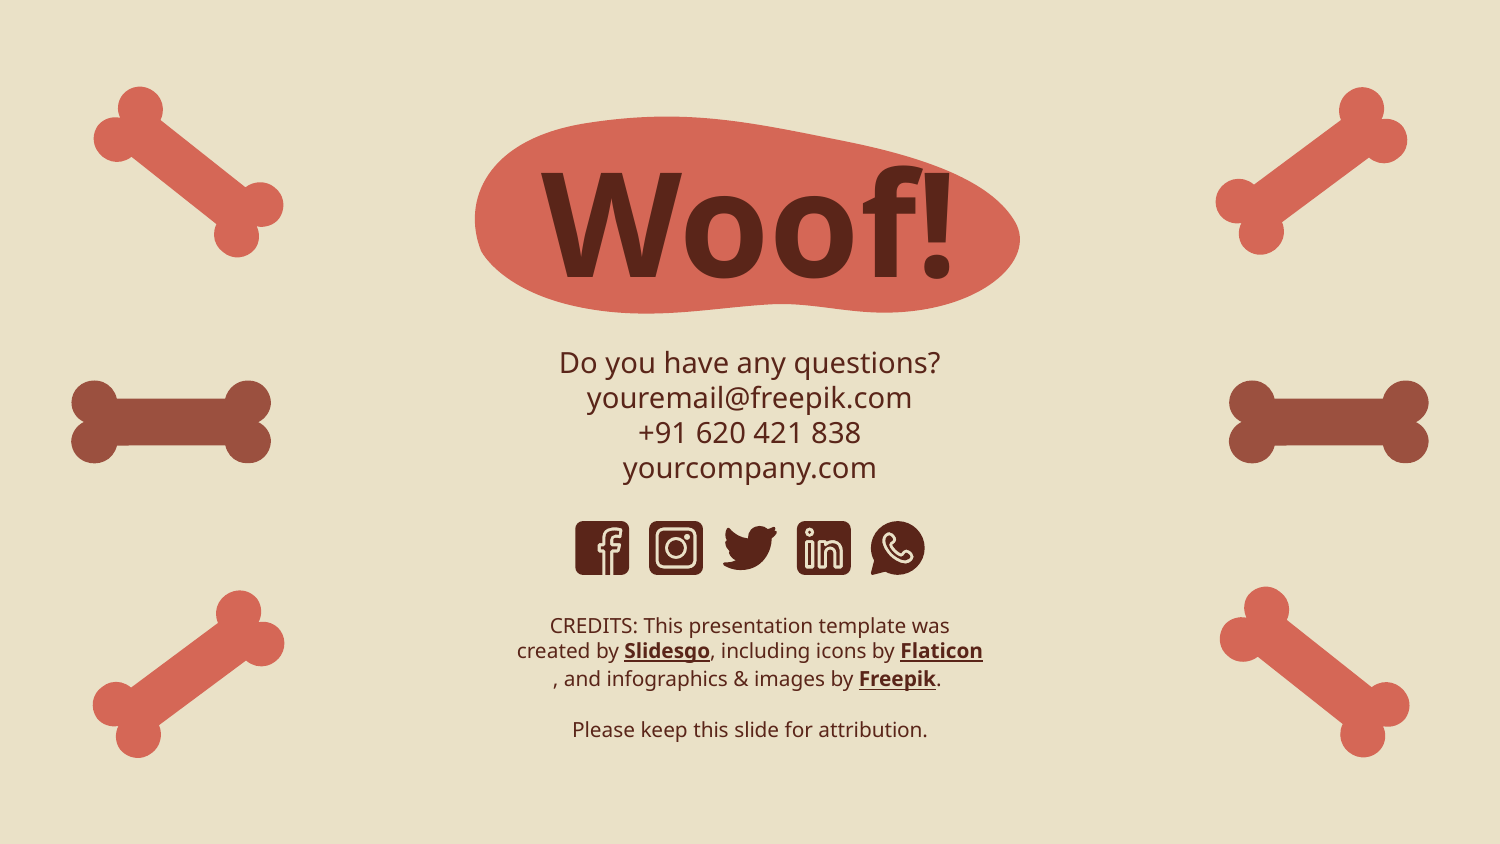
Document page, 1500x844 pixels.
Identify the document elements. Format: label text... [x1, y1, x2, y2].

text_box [870, 520, 925, 576]
text_box [723, 525, 777, 571]
text_box Please keep this slide for attribution. [503, 701, 996, 760]
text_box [648, 520, 704, 576]
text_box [796, 520, 852, 576]
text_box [574, 520, 630, 576]
title Woof! [509, 150, 991, 289]
subtitle Do you have any questions? youremail@freepik.com +91 620 421 838 yourcompany.com [503, 329, 996, 497]
